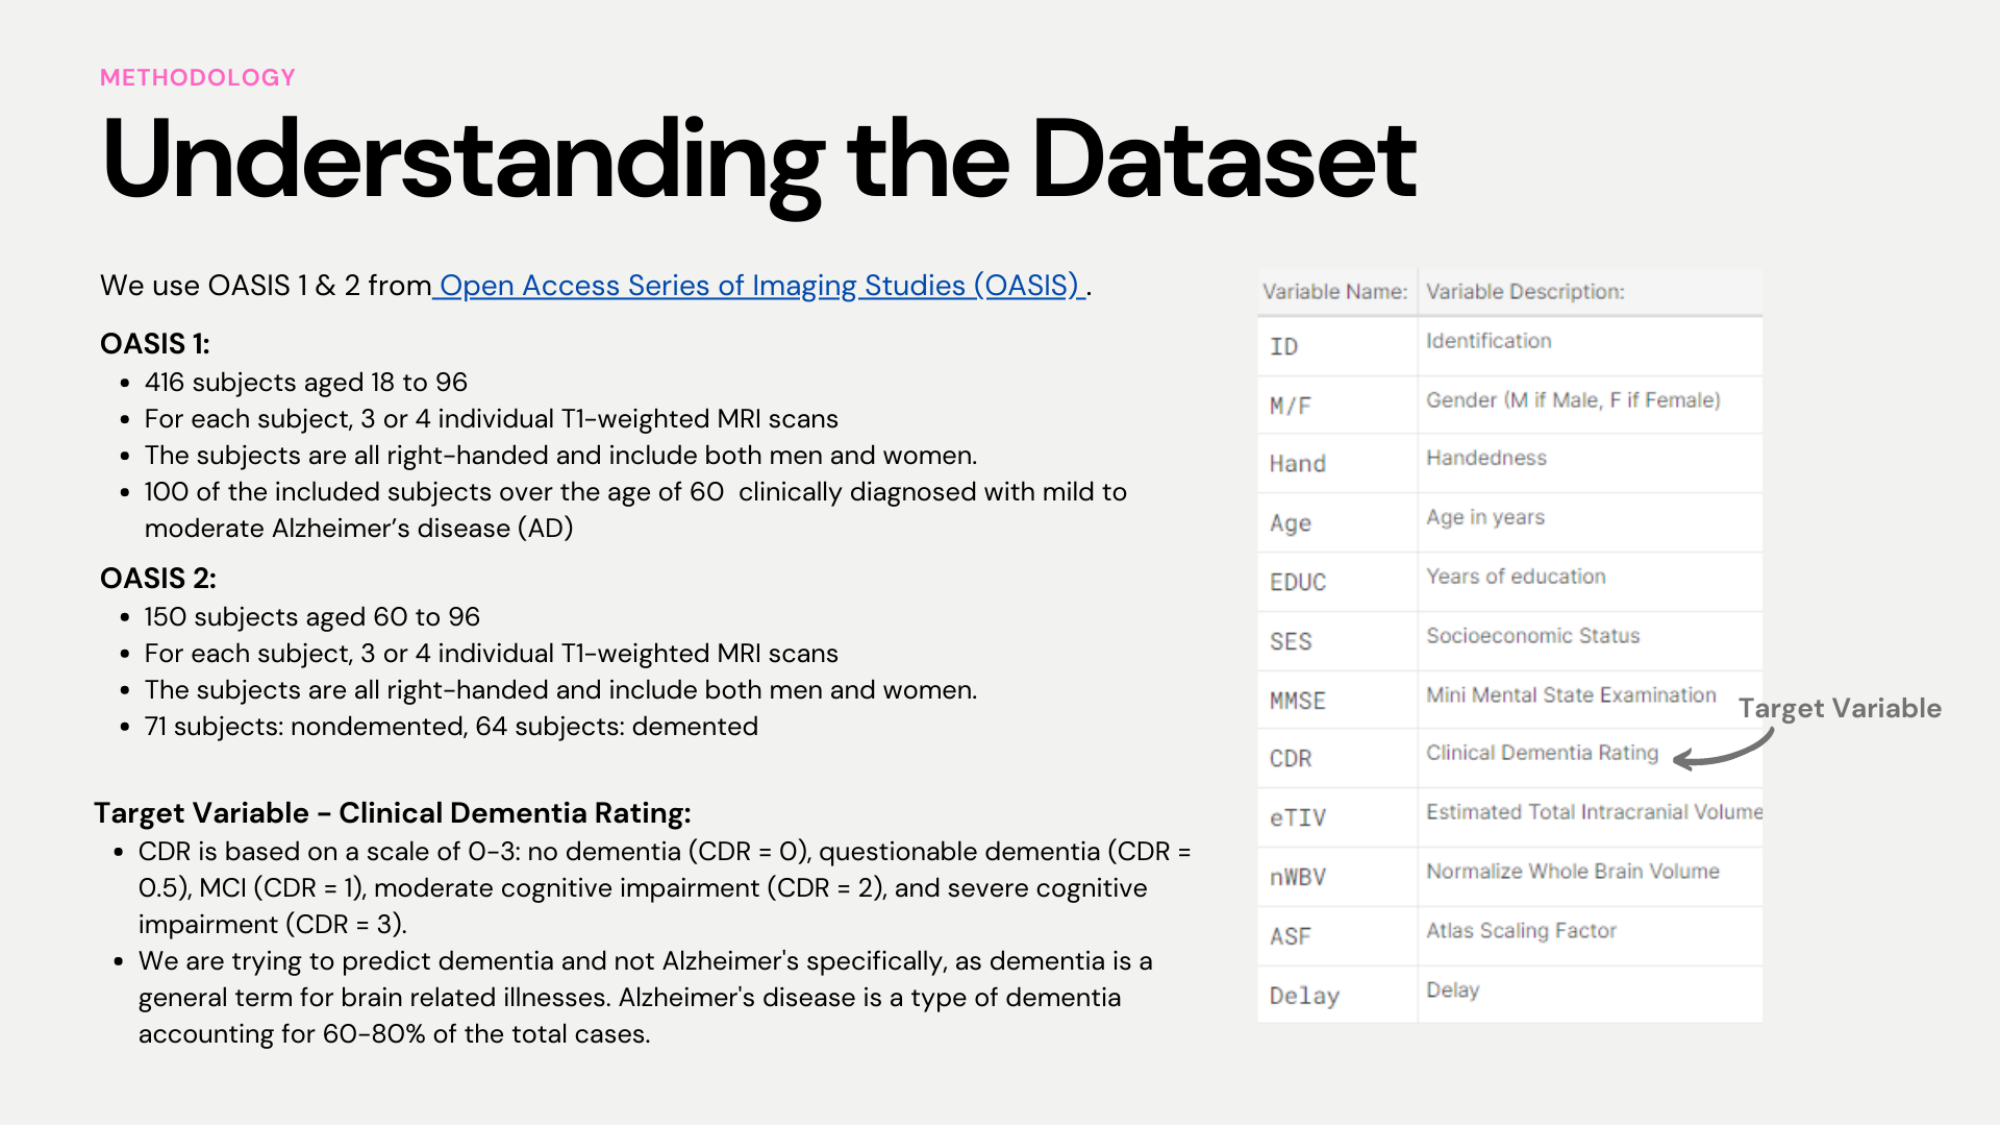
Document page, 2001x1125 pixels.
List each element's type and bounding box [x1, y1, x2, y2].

list [0, 0, 2000, 1125]
